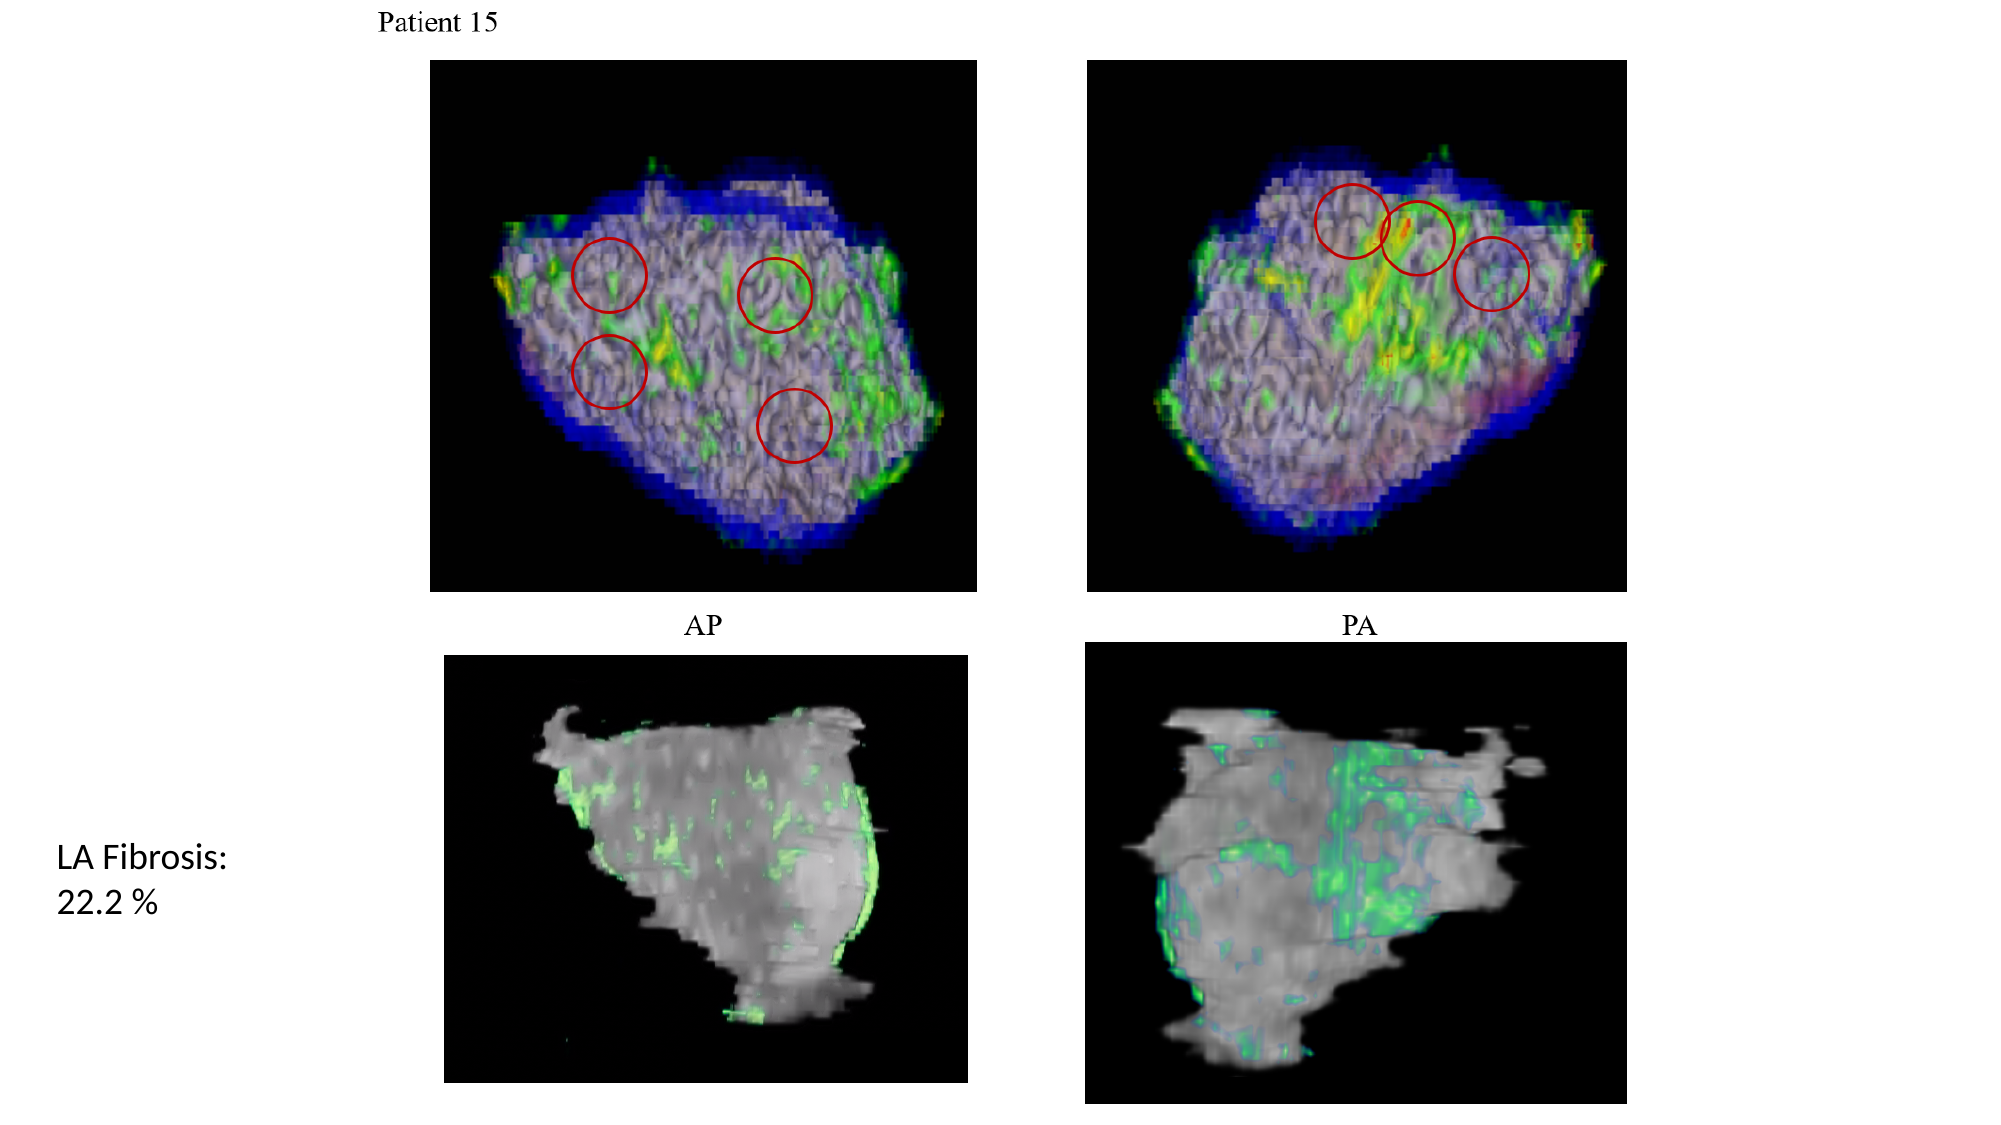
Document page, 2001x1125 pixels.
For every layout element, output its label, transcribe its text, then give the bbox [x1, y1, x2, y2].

text_box LA Fibrosis: 22.2 % [41, 824, 244, 930]
picture [372, 0, 1627, 1125]
